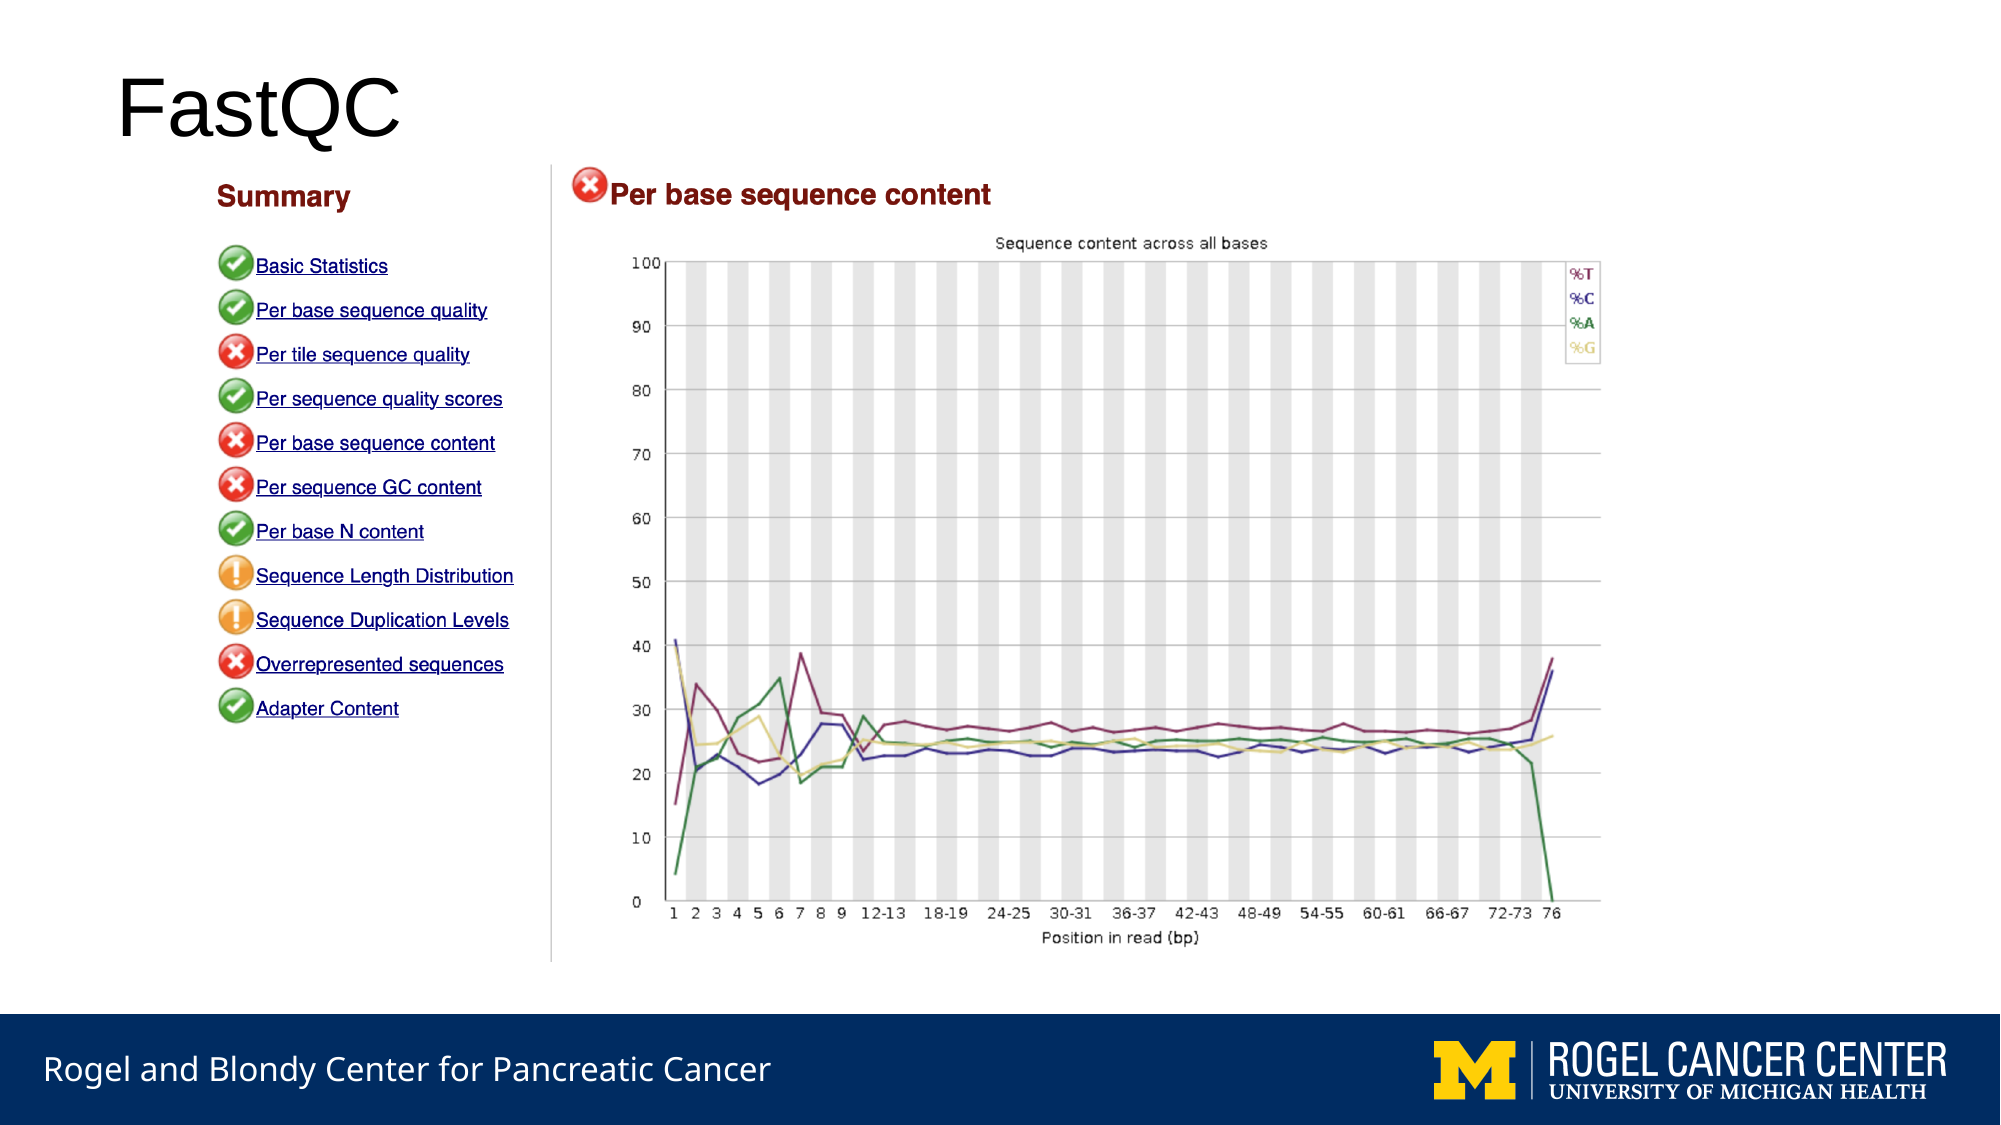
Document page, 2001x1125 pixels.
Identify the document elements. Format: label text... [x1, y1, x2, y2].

list FastQC [101, 45, 1695, 139]
picture [1434, 1040, 1947, 1100]
picture [204, 163, 1631, 962]
